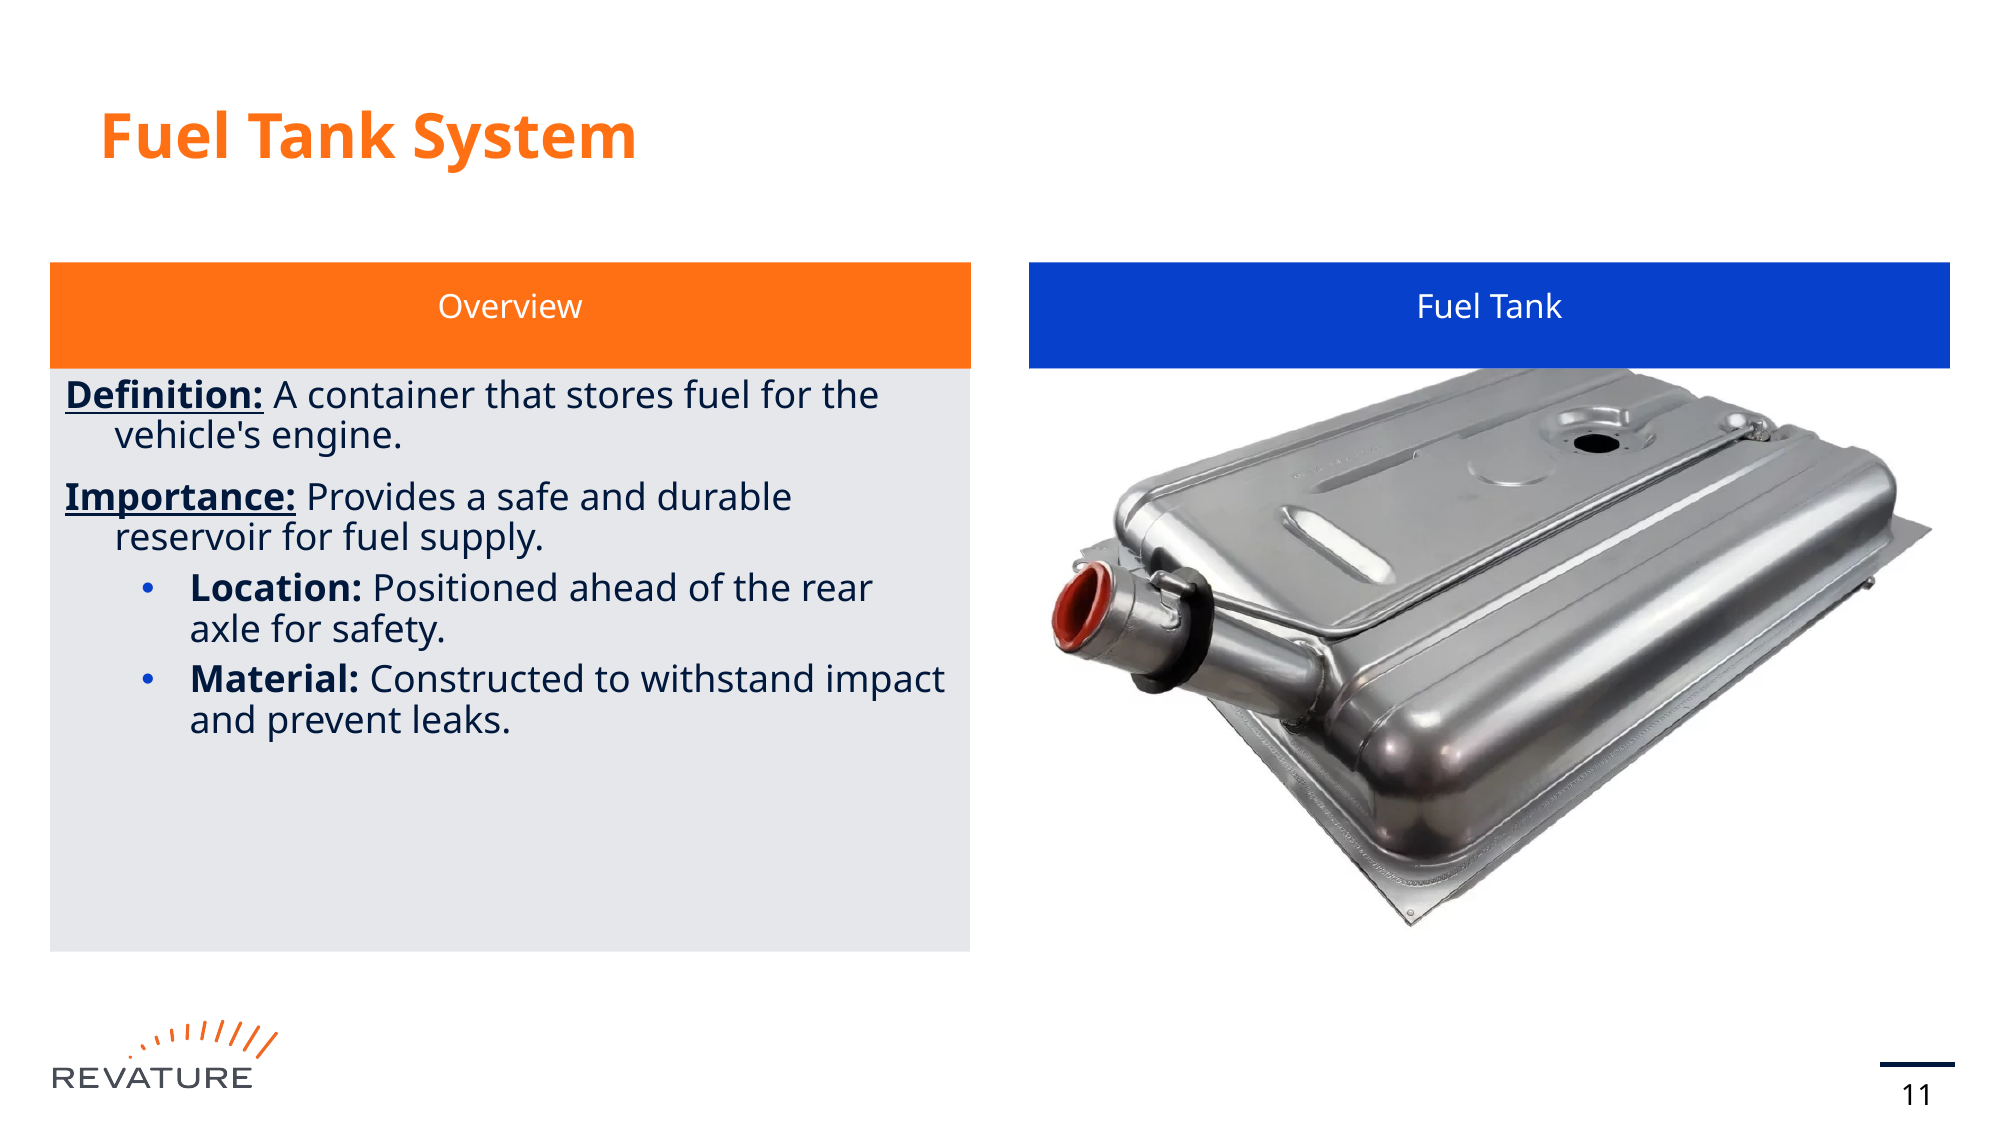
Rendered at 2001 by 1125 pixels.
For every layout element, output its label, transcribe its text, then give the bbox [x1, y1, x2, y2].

title Fuel Tank System [99, 45, 1900, 233]
list Definition: A container that stores fuel for the vehicle's engine. Importance: Provides a safe and durable reservoir for fuel supply. Location: Positioned ahead of the rear axle for safety. Material: Constructed to withstand impact and prevent leaks. [50, 368, 970, 952]
list Overview [50, 262, 971, 369]
list Fuel Tank [1029, 262, 1950, 368]
picture [46, 1015, 282, 1093]
picture [1029, 368, 1950, 952]
